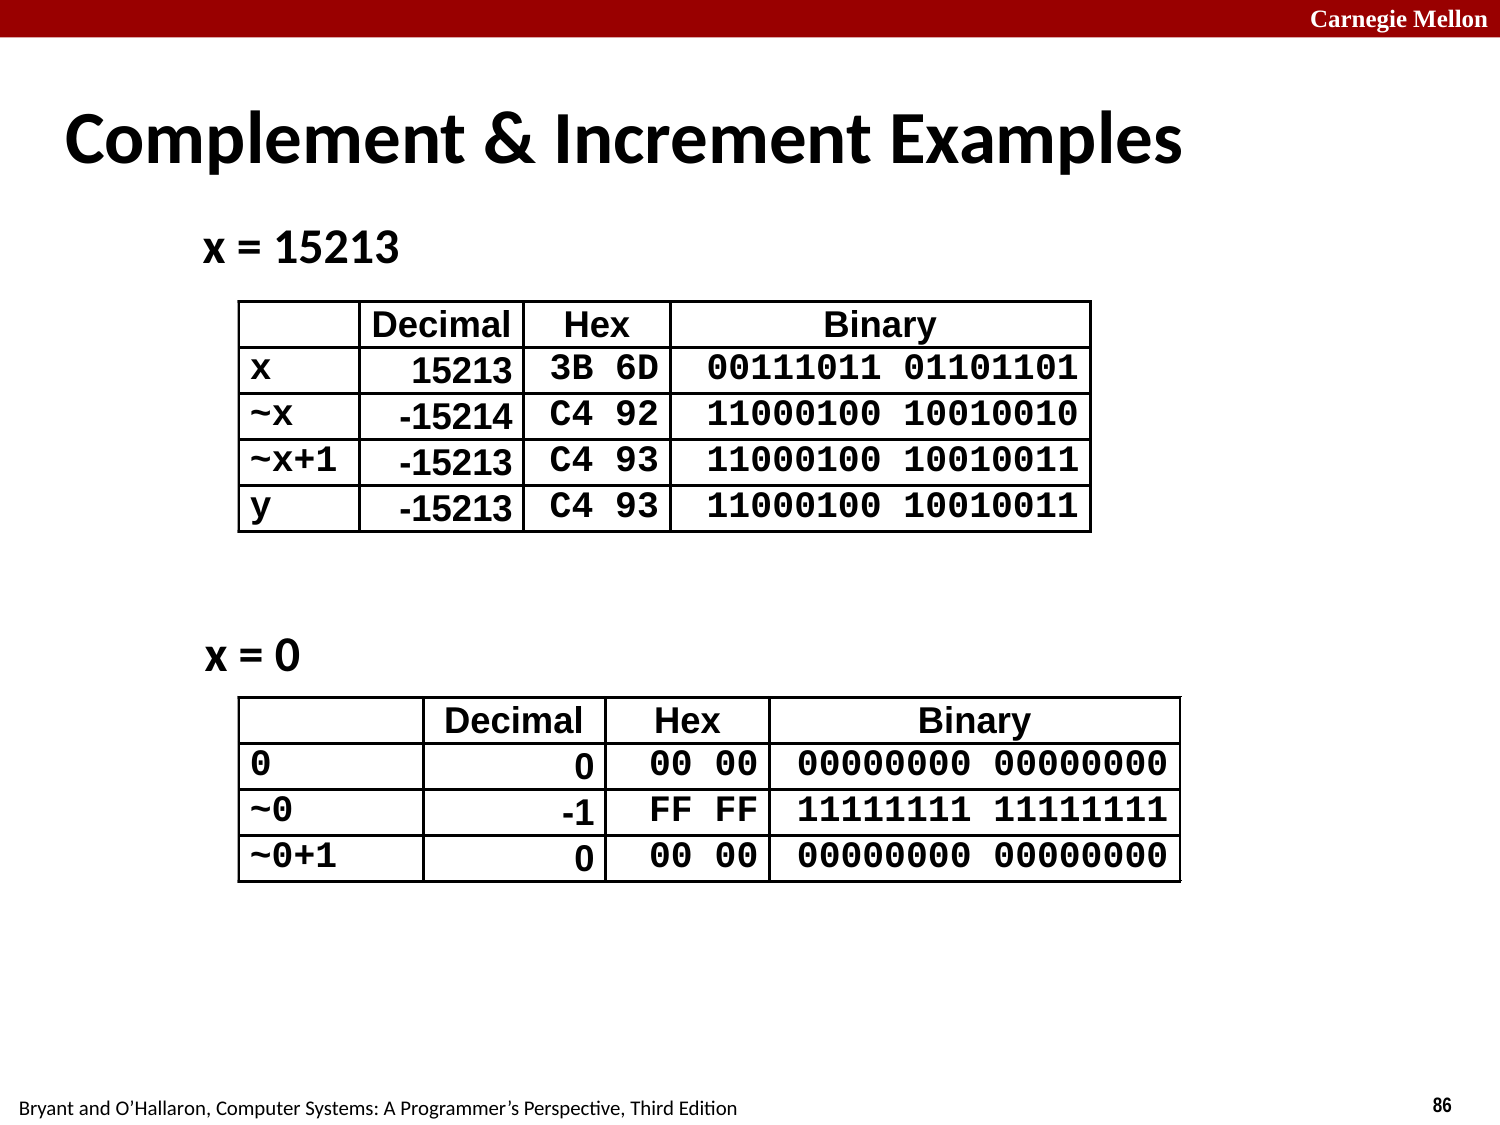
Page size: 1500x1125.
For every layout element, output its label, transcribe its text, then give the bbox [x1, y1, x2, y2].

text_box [237, 299, 1225, 644]
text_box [237, 695, 1207, 919]
text_box x = 0 [189, 614, 316, 690]
title Complement & Increment Examples [49, 87, 1241, 179]
text_box x = 15213 [187, 206, 415, 281]
